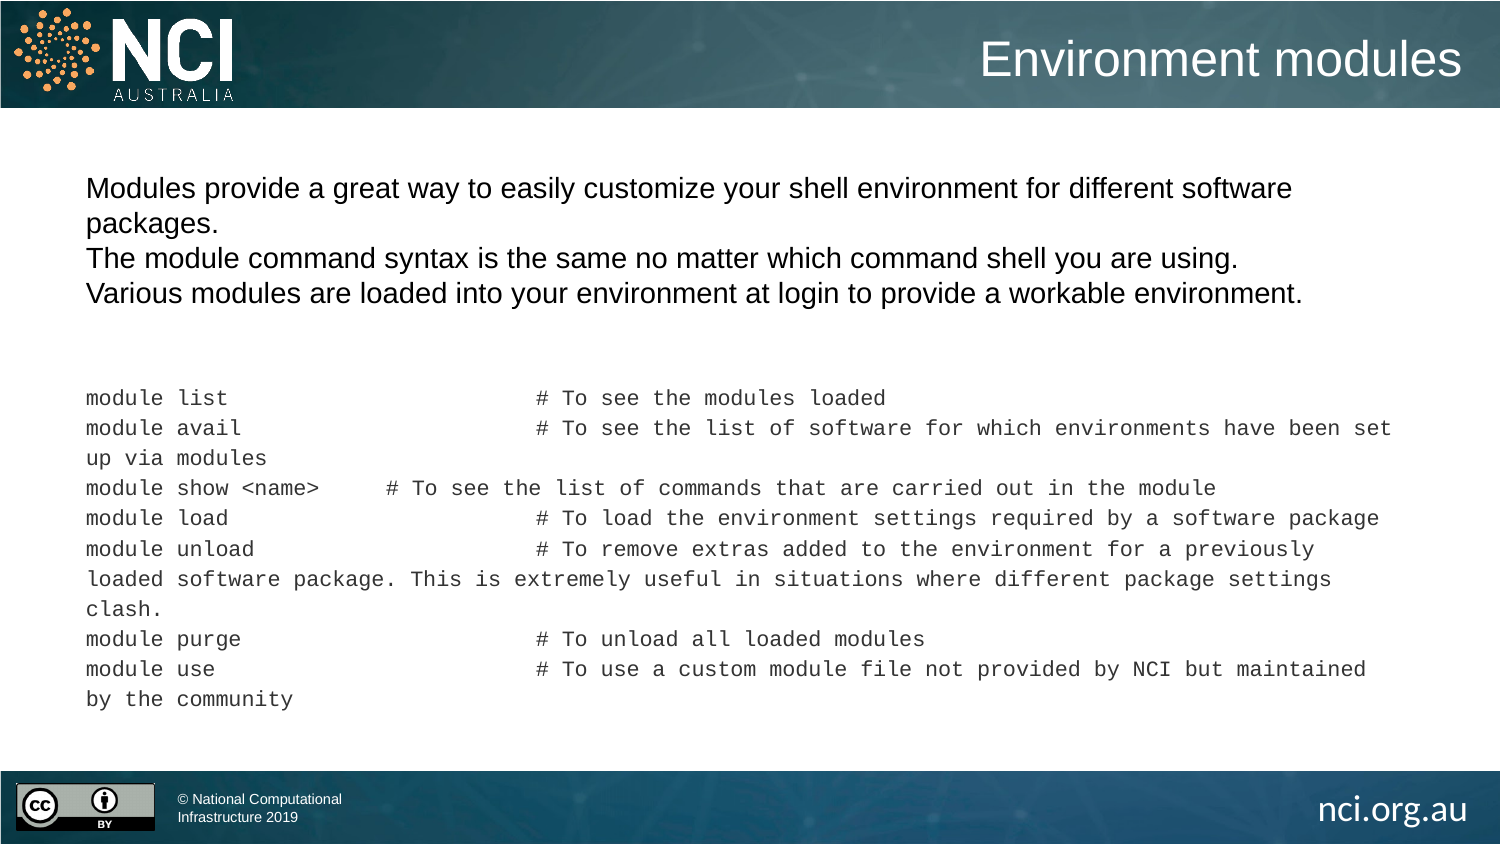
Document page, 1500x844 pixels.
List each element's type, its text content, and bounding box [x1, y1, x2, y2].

picture [2, 771, 1500, 844]
title Environment modules [320, 18, 1478, 94]
list Modules provide a great way to easily customize your shell environment for different software packages. The module command syntax is the same no matter which command shell you are using. Various modules are loaded into your environment at login to provide a workable environment. module list # To see the modules loaded module avail # To see the list of software for which environments have been set up via modules module show <name> # To see the list of commands that are carried out in the module module load # To load the environment settings required by a software package module unload # To remove extras added to the environment for a previously loaded software package. This is extremely useful in situations where different package settings clash. module purge # To unload all loaded modules module use # To use a custom module file not provided by NCI but maintained by the community [70, 154, 1422, 688]
picture [2, 2, 1500, 108]
